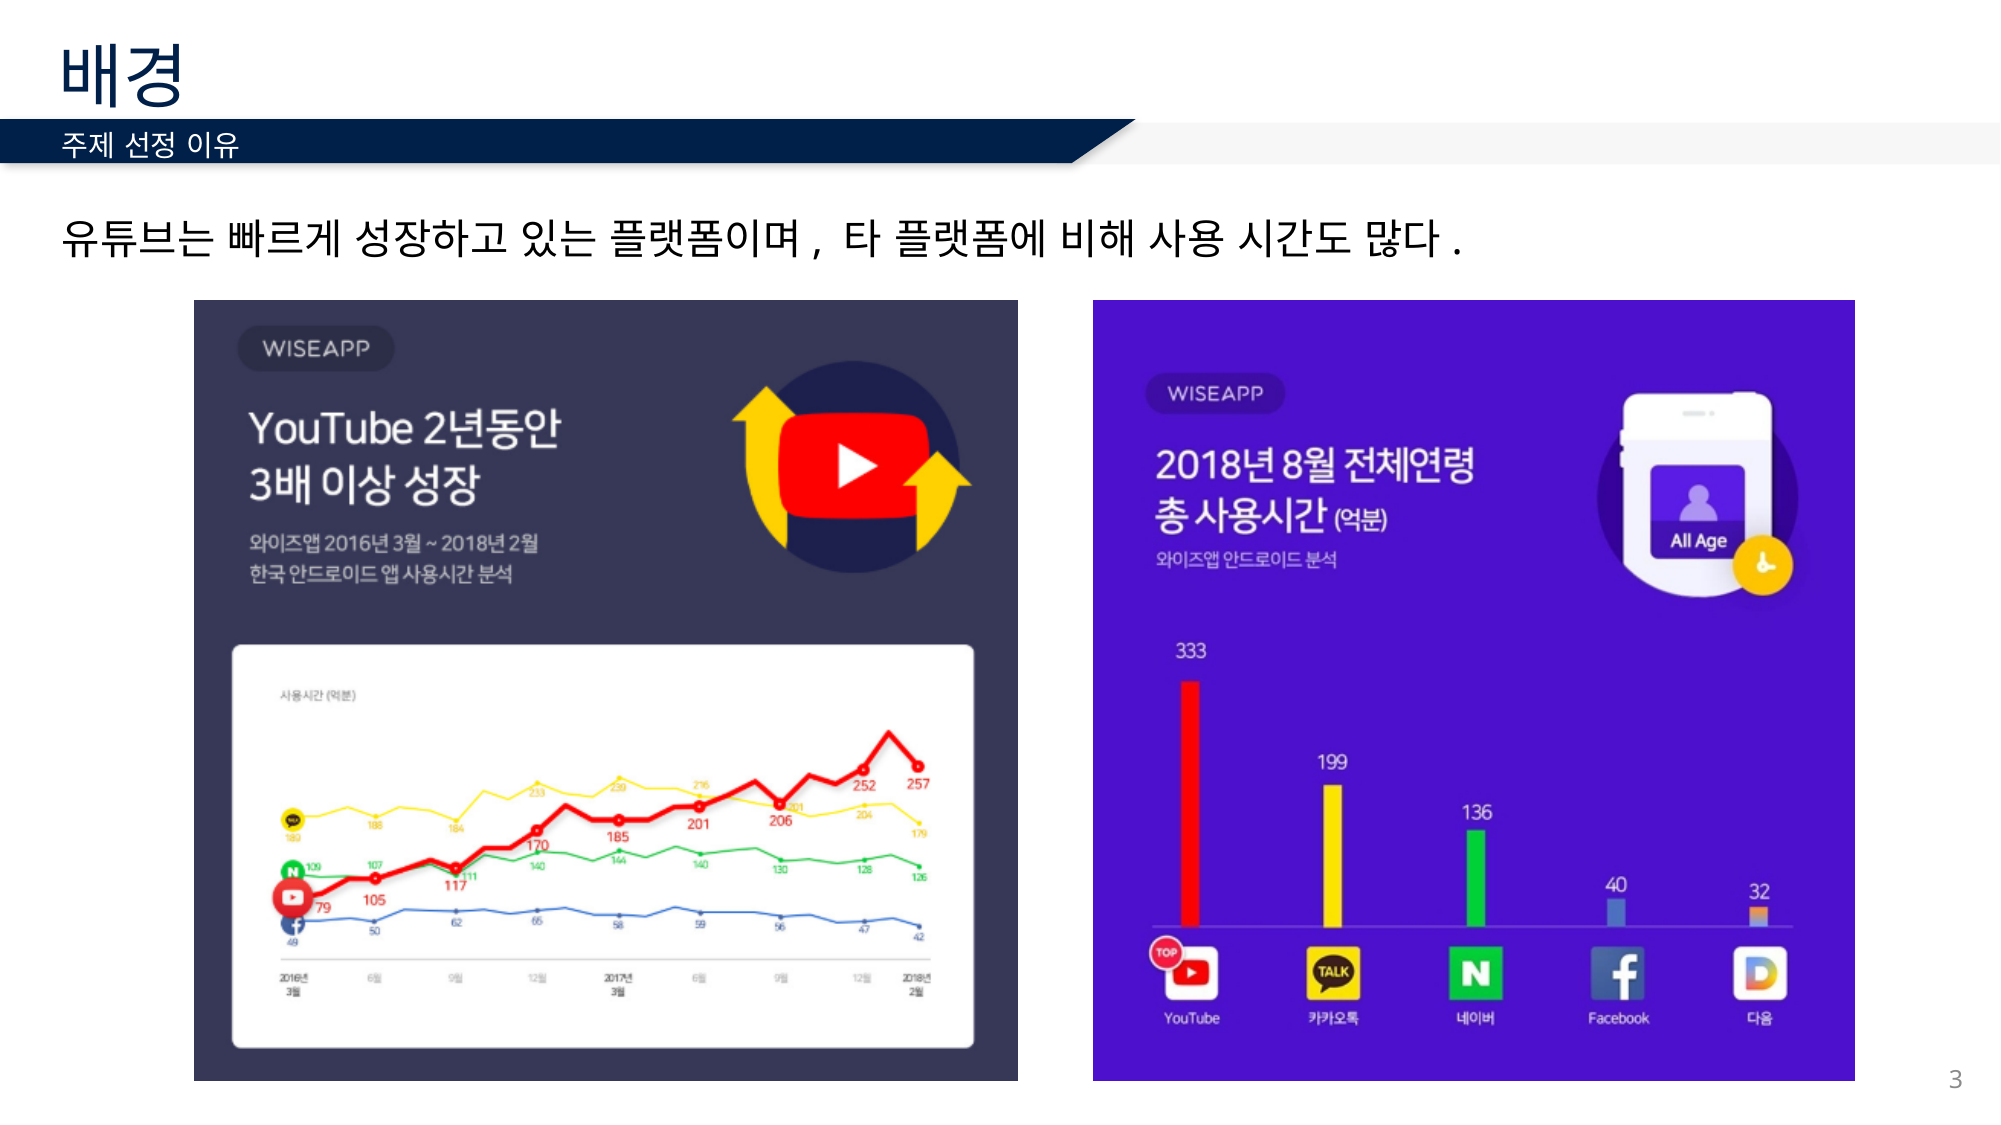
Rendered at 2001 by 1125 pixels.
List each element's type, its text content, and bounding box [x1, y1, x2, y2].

slide_number 3 [1884, 1050, 1978, 1111]
picture [1093, 300, 1855, 1081]
picture [194, 300, 1018, 1081]
title 배경 [44, 34, 1053, 126]
text_box 주제 선정 이유 [47, 119, 540, 170]
text_box 유튜브는 빠르게 성장하고 있는 플랫폼이며, 타 플랫폼에 비해 사용 시간도 많다. [47, 180, 1651, 270]
